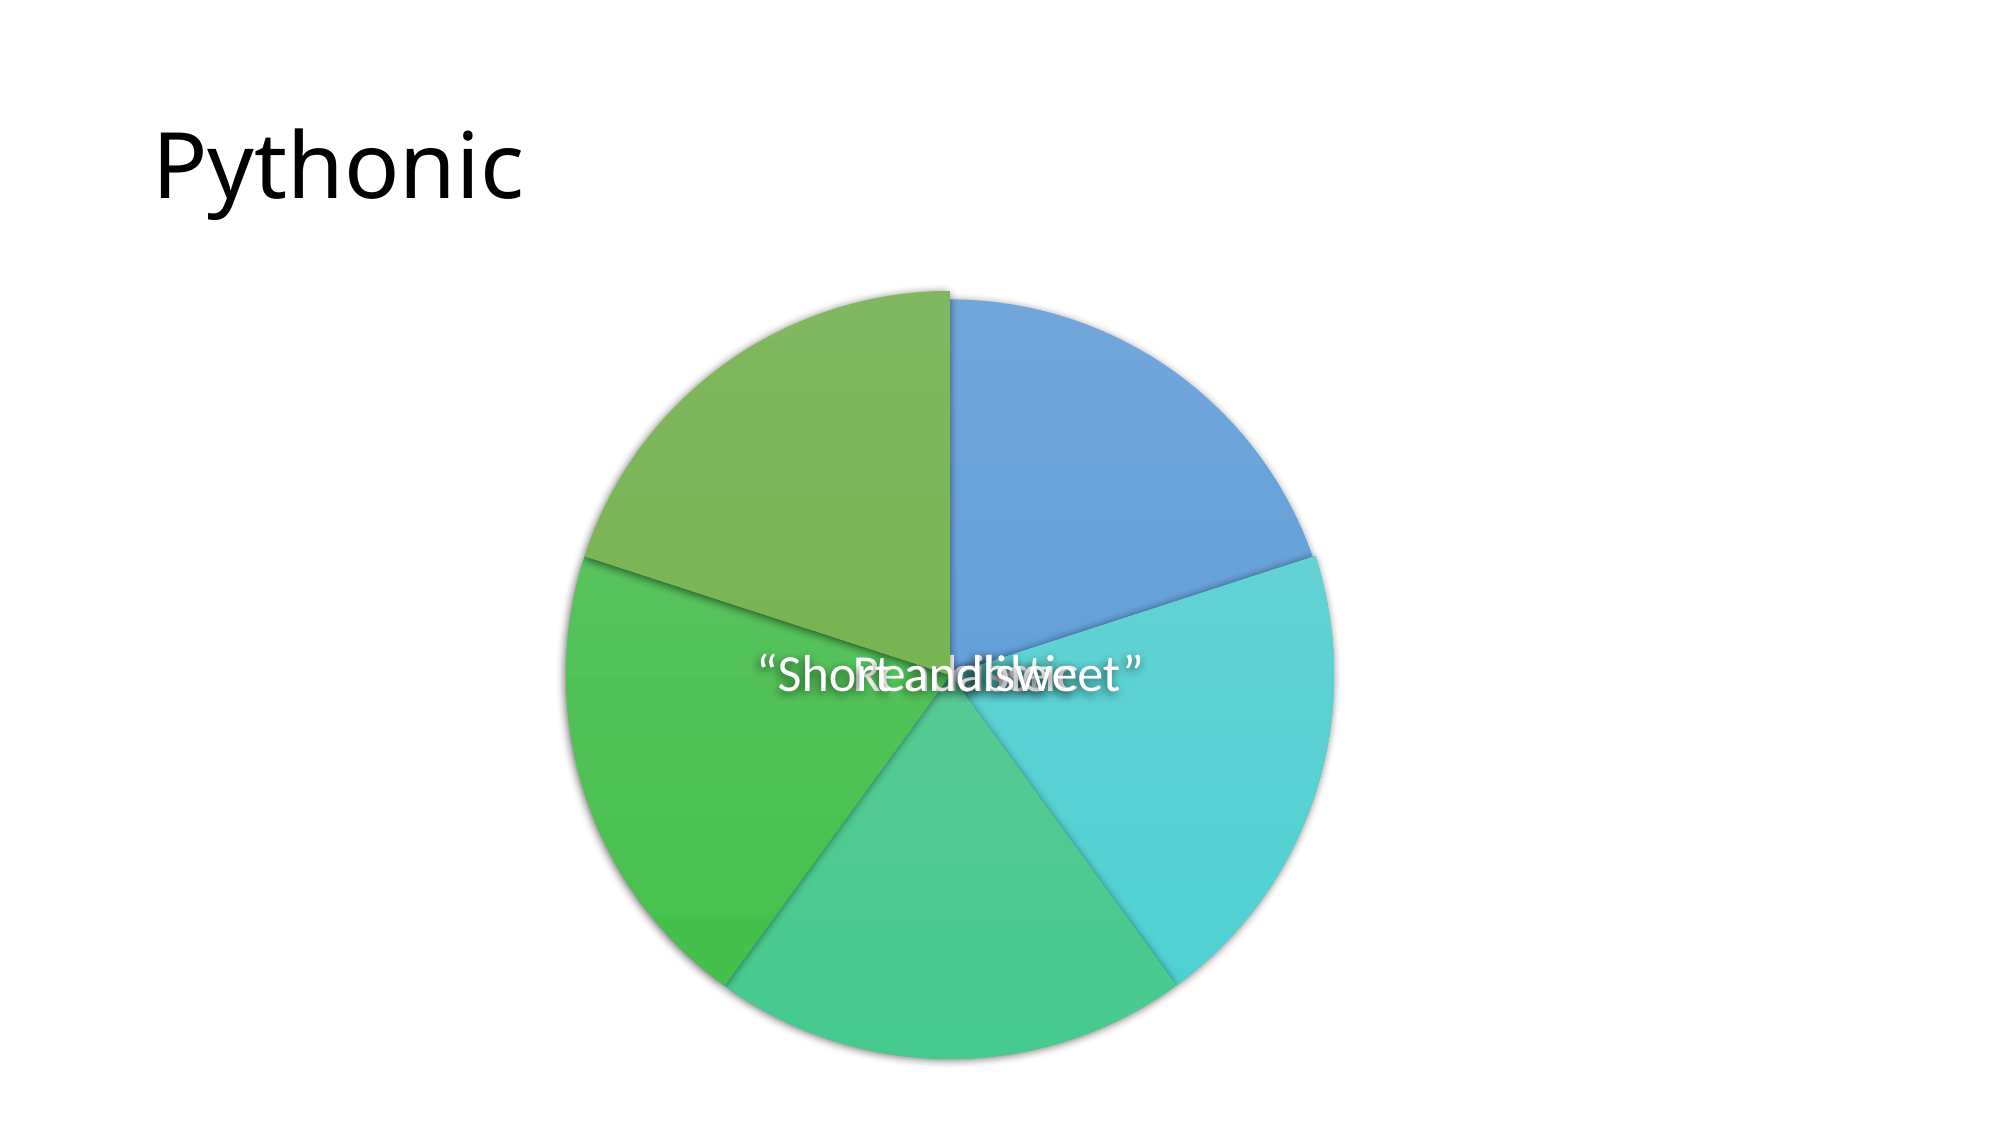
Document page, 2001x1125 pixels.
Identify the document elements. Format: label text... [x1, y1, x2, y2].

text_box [464, 199, 1464, 1114]
title Pythonic [137, 59, 1863, 278]
